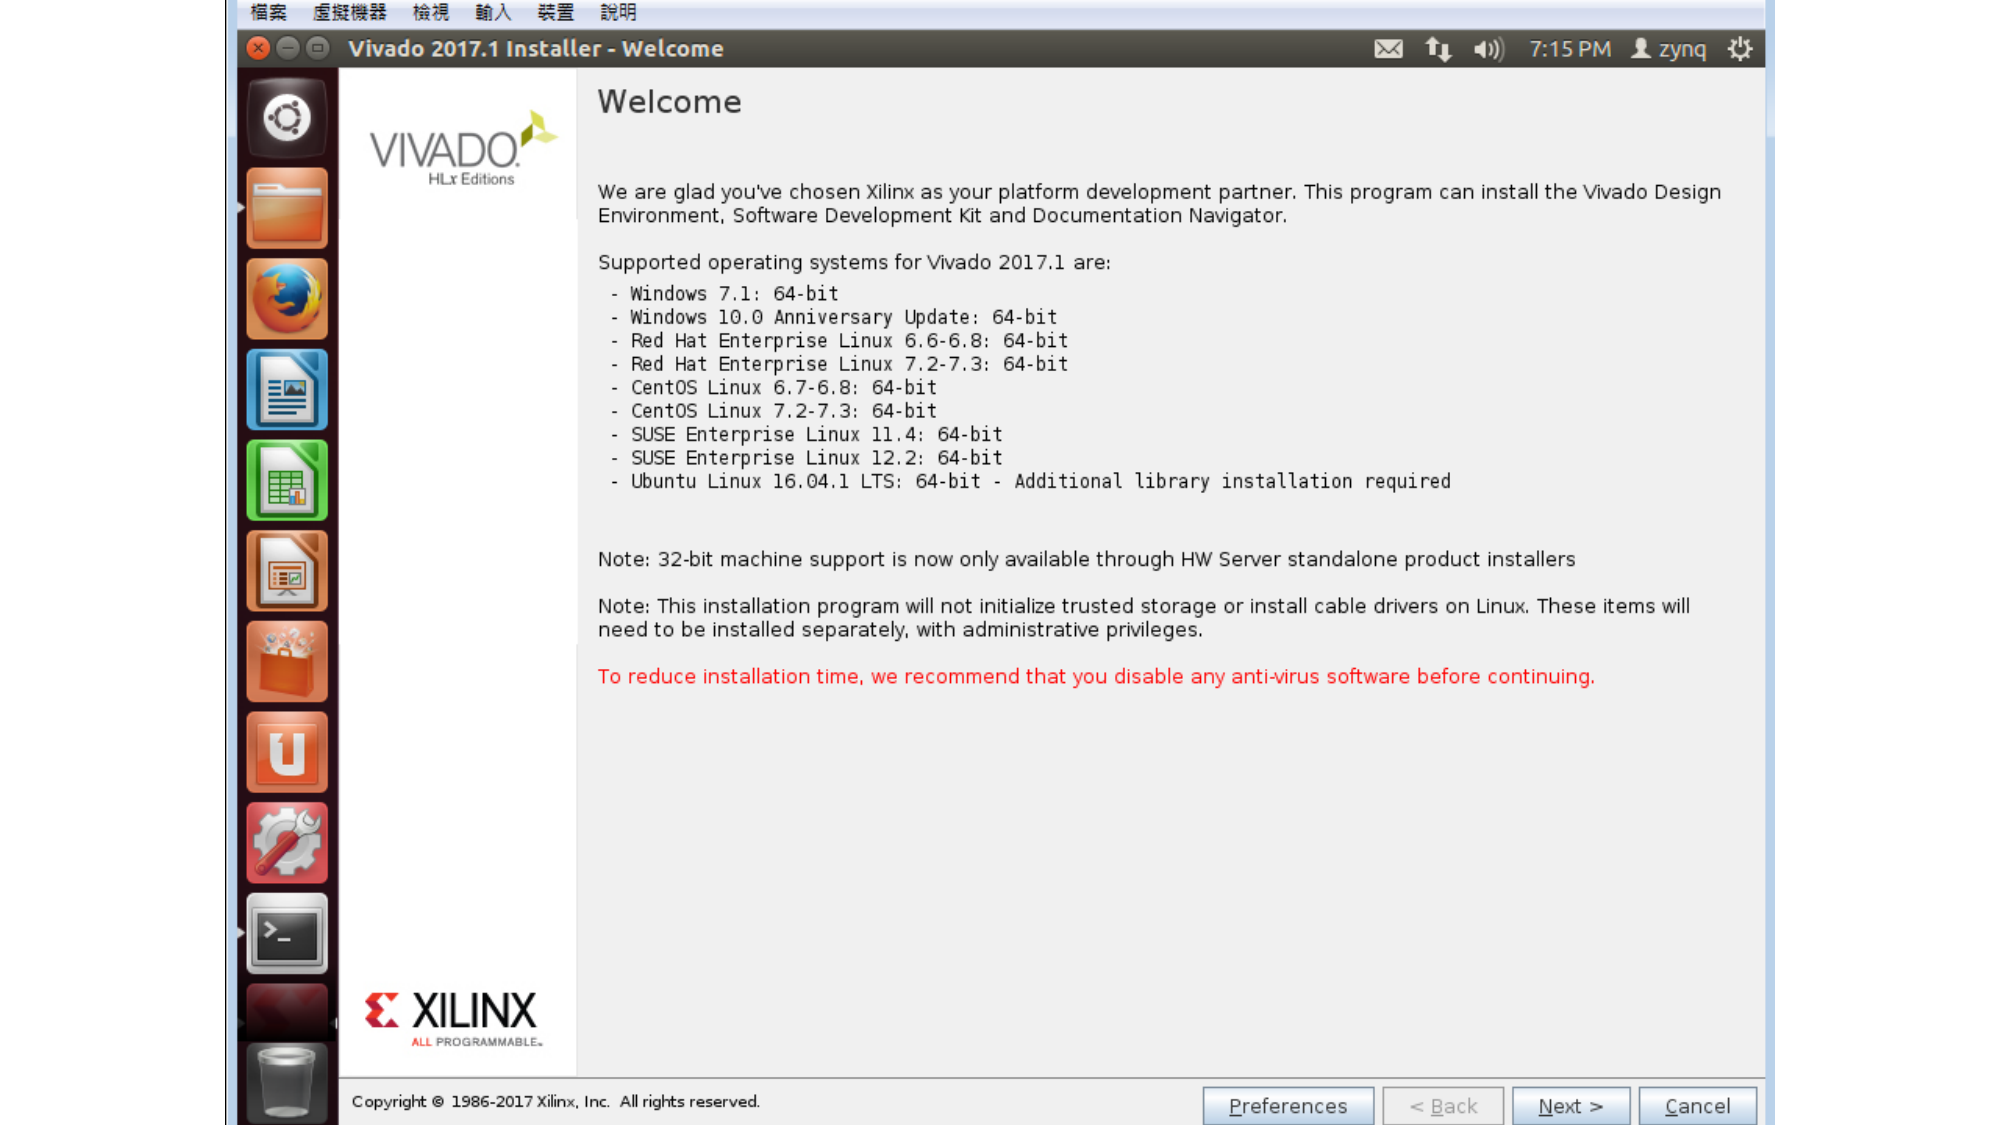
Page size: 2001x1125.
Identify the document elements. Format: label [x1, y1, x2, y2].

picture [224, 0, 1775, 1125]
